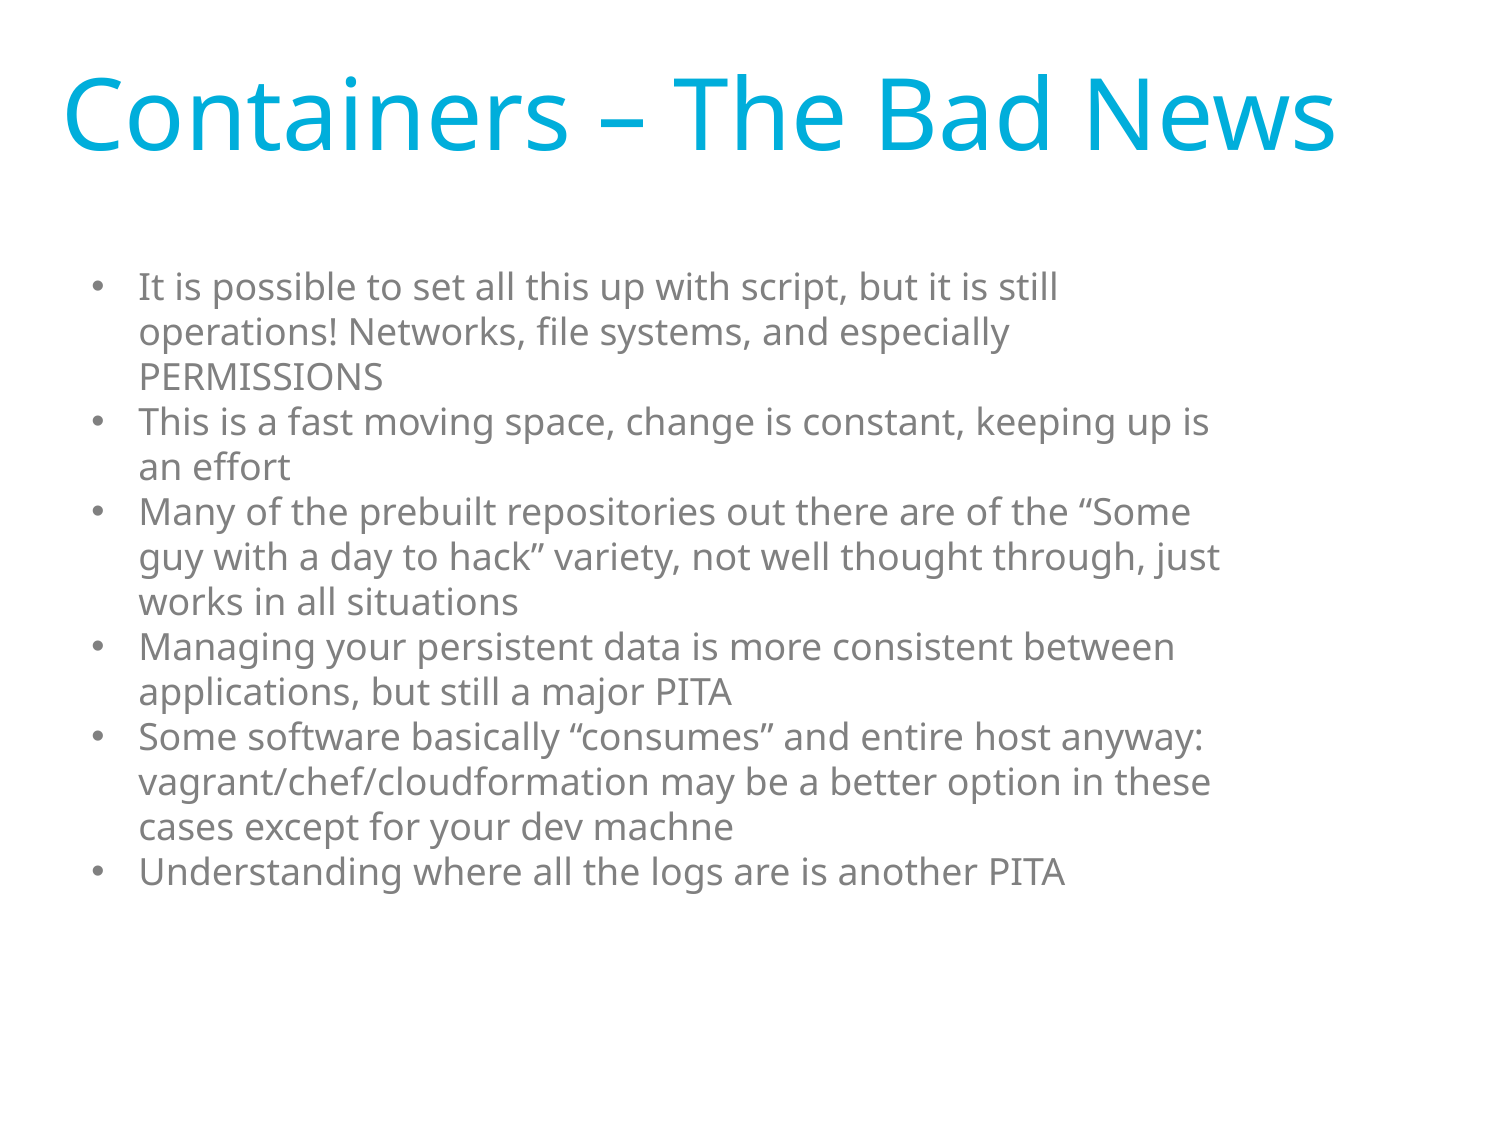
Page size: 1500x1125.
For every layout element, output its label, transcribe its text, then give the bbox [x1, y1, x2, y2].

text_box It is possible to set all this up with script, but it is still operations! Networks, file systems, and especially PERMISSIONS This is a fast moving space, change is constant, keeping up is an effort Many of the prebuilt repositories out there are of the “Some guy with a day to hack” variety, not well thought through, just works in all situations Managing your persistent data is more consistent between applications, but still a major PITA Some software basically “consumes” and entire host anyway: vagrant/chef/cloudformation may be a better option in these cases except for your dev machne Understanding where all the logs are is another PITA [76, 255, 1270, 901]
text_box Containers – The Bad News [46, 42, 1388, 178]
